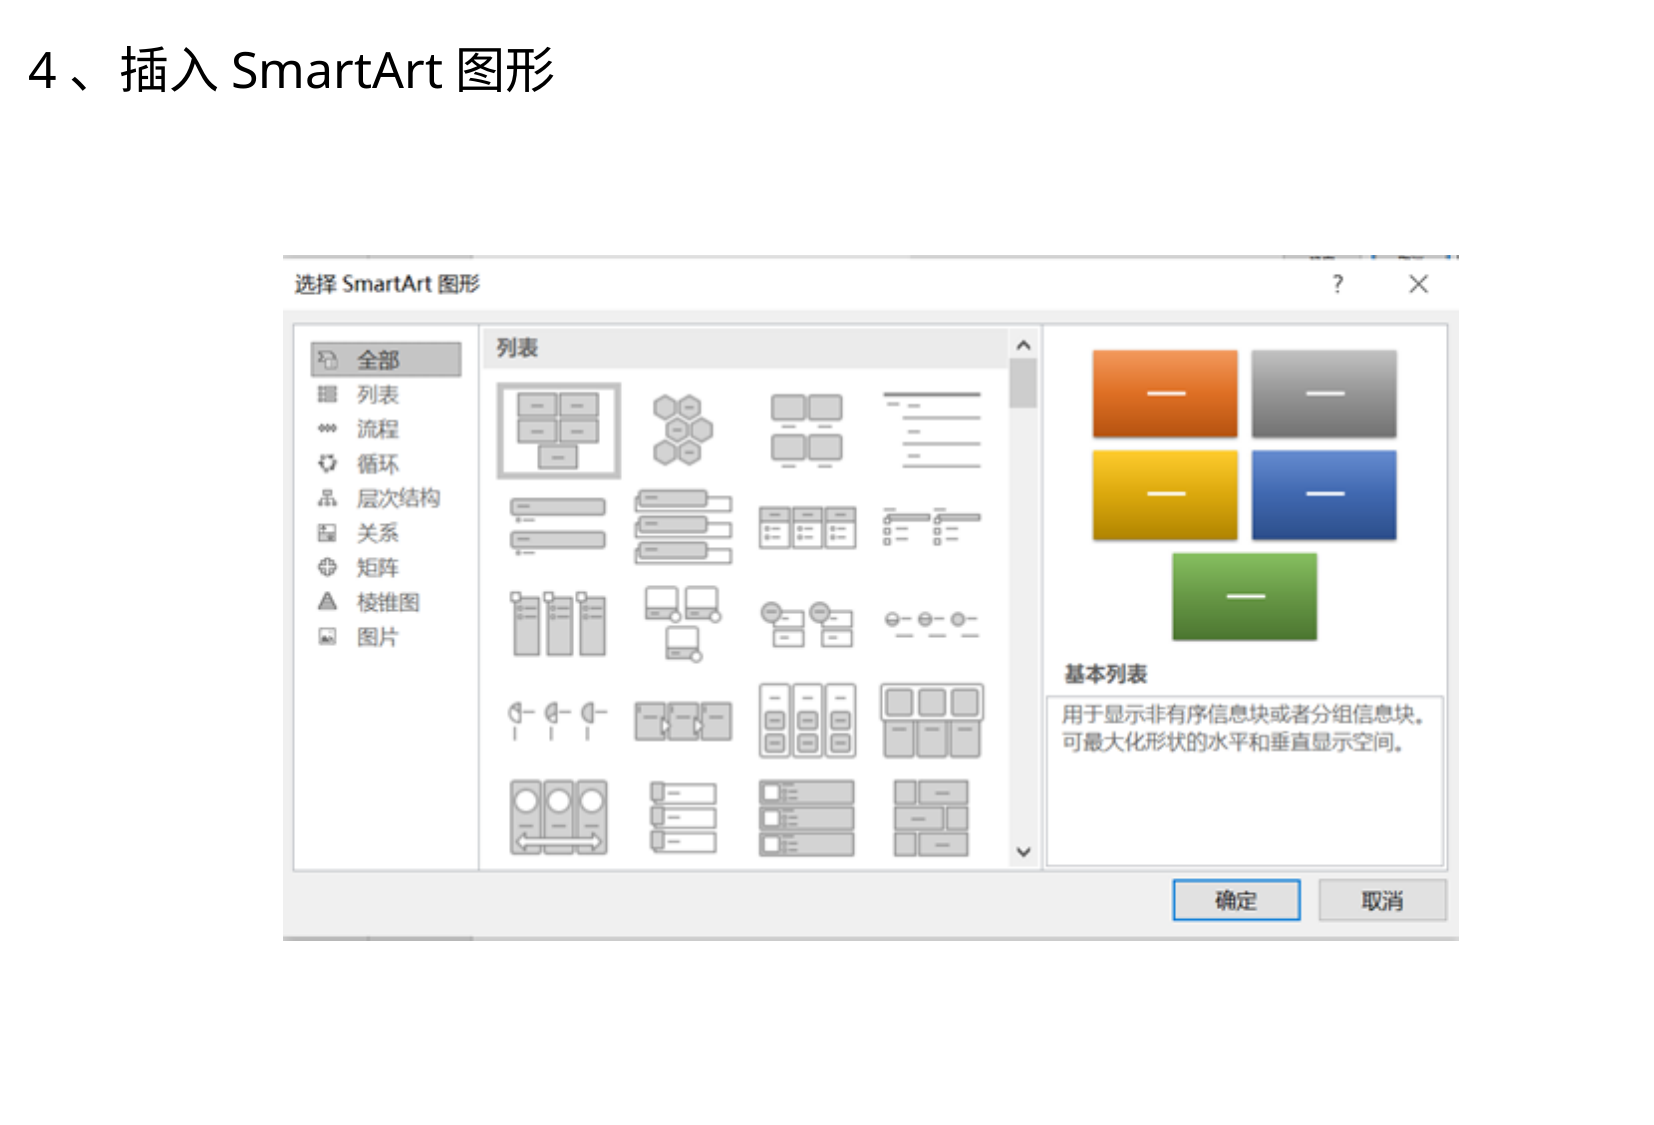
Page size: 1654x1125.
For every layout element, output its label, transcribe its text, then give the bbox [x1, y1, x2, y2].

picture [283, 255, 1459, 941]
text_box 4、插入SmartArt图形 [14, 30, 570, 106]
